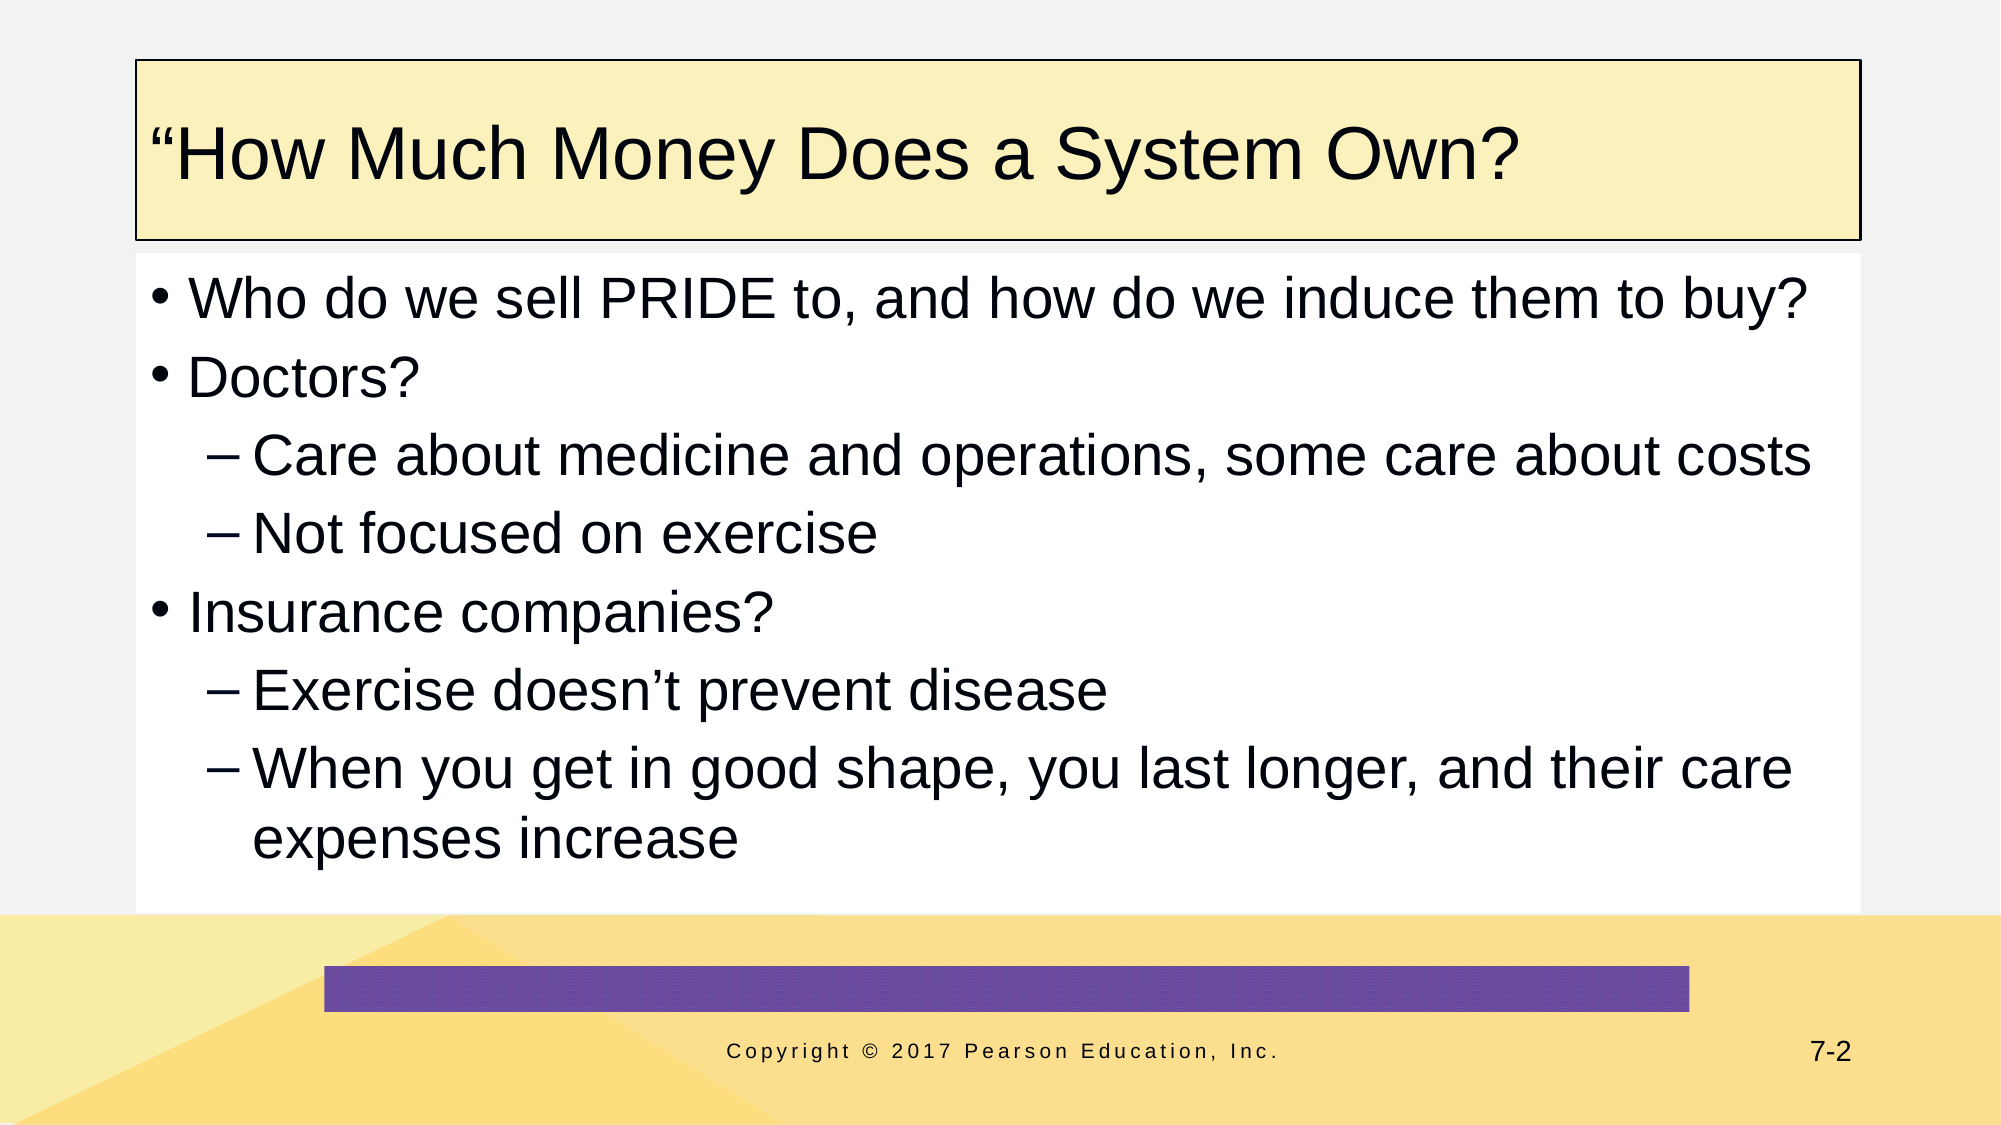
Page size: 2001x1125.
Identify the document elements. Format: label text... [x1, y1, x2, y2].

title “How Much Money Does a System Own? [135, 59, 1862, 241]
footer Copyright © 2017 Pearson Education, Inc. [326, 1025, 1677, 1075]
list Who do we sell PRIDE to, and how do we induce them to buy? Doctors? Care about medicine and operations, some care about costs Not focused on exercise Insurance companies? Exercise doesn’t prevent disease When you get in good shape, you last longer, and their care expenses increase [135, 253, 1861, 913]
